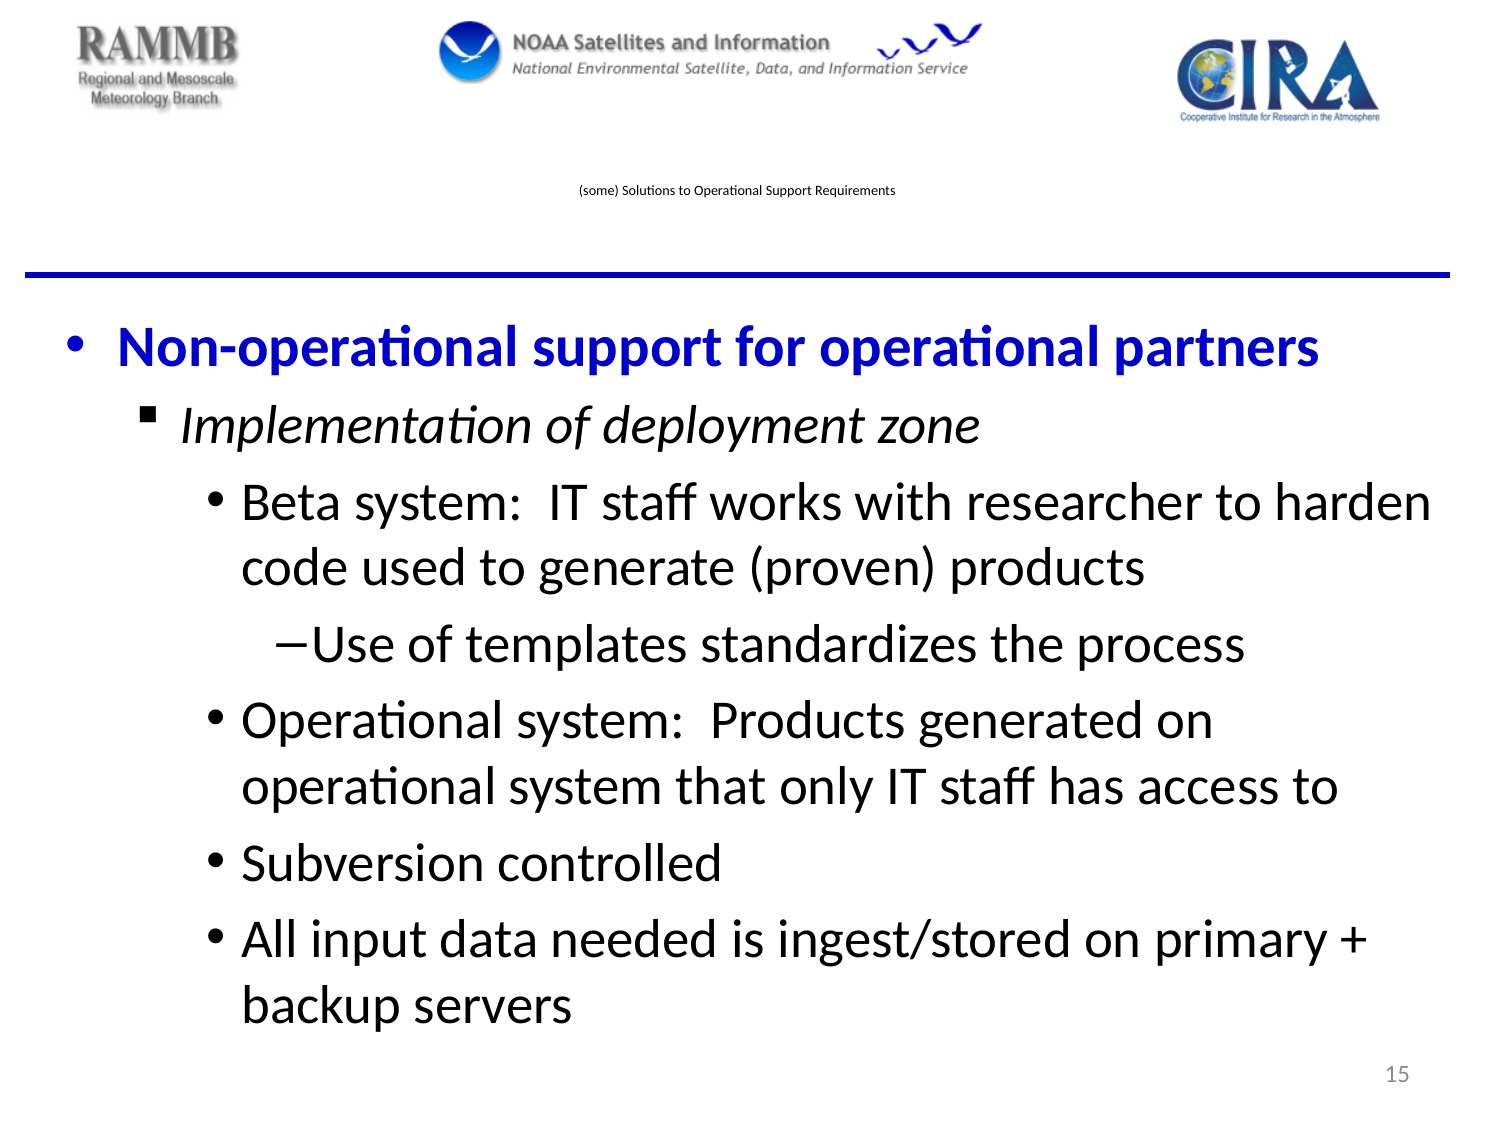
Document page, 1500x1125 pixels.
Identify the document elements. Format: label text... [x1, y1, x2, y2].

picture [74, 20, 242, 118]
picture [1174, 37, 1382, 126]
slide_number 15 [1074, 1042, 1425, 1103]
list Non-operational support for operational partners Implementation of deployment zone Beta system: IT staff works with researcher to harden code used to generate (proven) products Use of templates standardizes the process Operational system: Products generated on operational system that only IT staff has access to Subversion controlled All input data needed is ingest/stored on primary + backup servers [50, 299, 1450, 1043]
picture [437, 20, 1012, 84]
title (some) Solutions to Operational Support Requirements [62, 125, 1413, 254]
